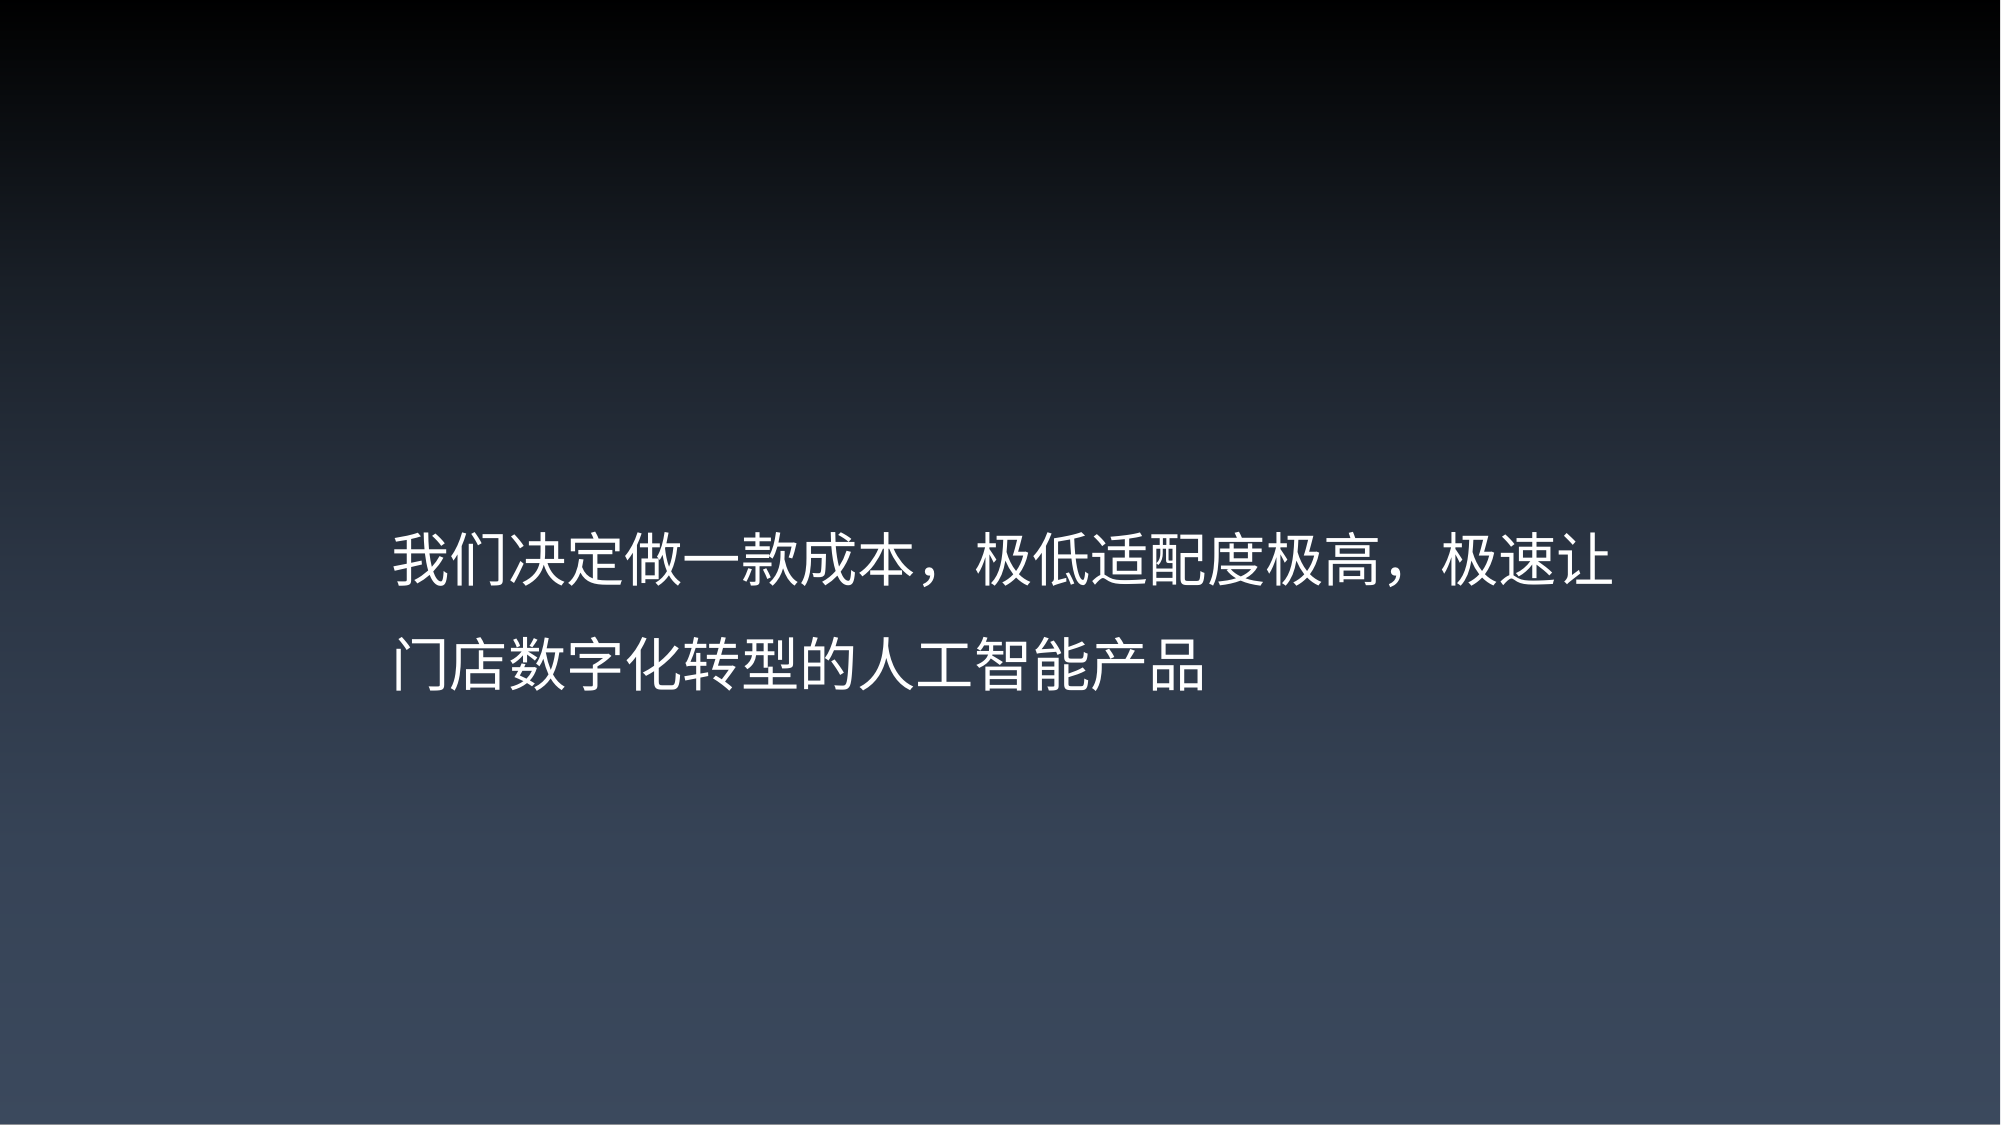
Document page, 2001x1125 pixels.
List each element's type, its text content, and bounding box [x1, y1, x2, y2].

text_box 我们决定做一款成本，极低适配度极高，极速让门店数字化转型的人工智能产品 [376, 481, 1658, 811]
picture [0, 0, 2001, 1125]
